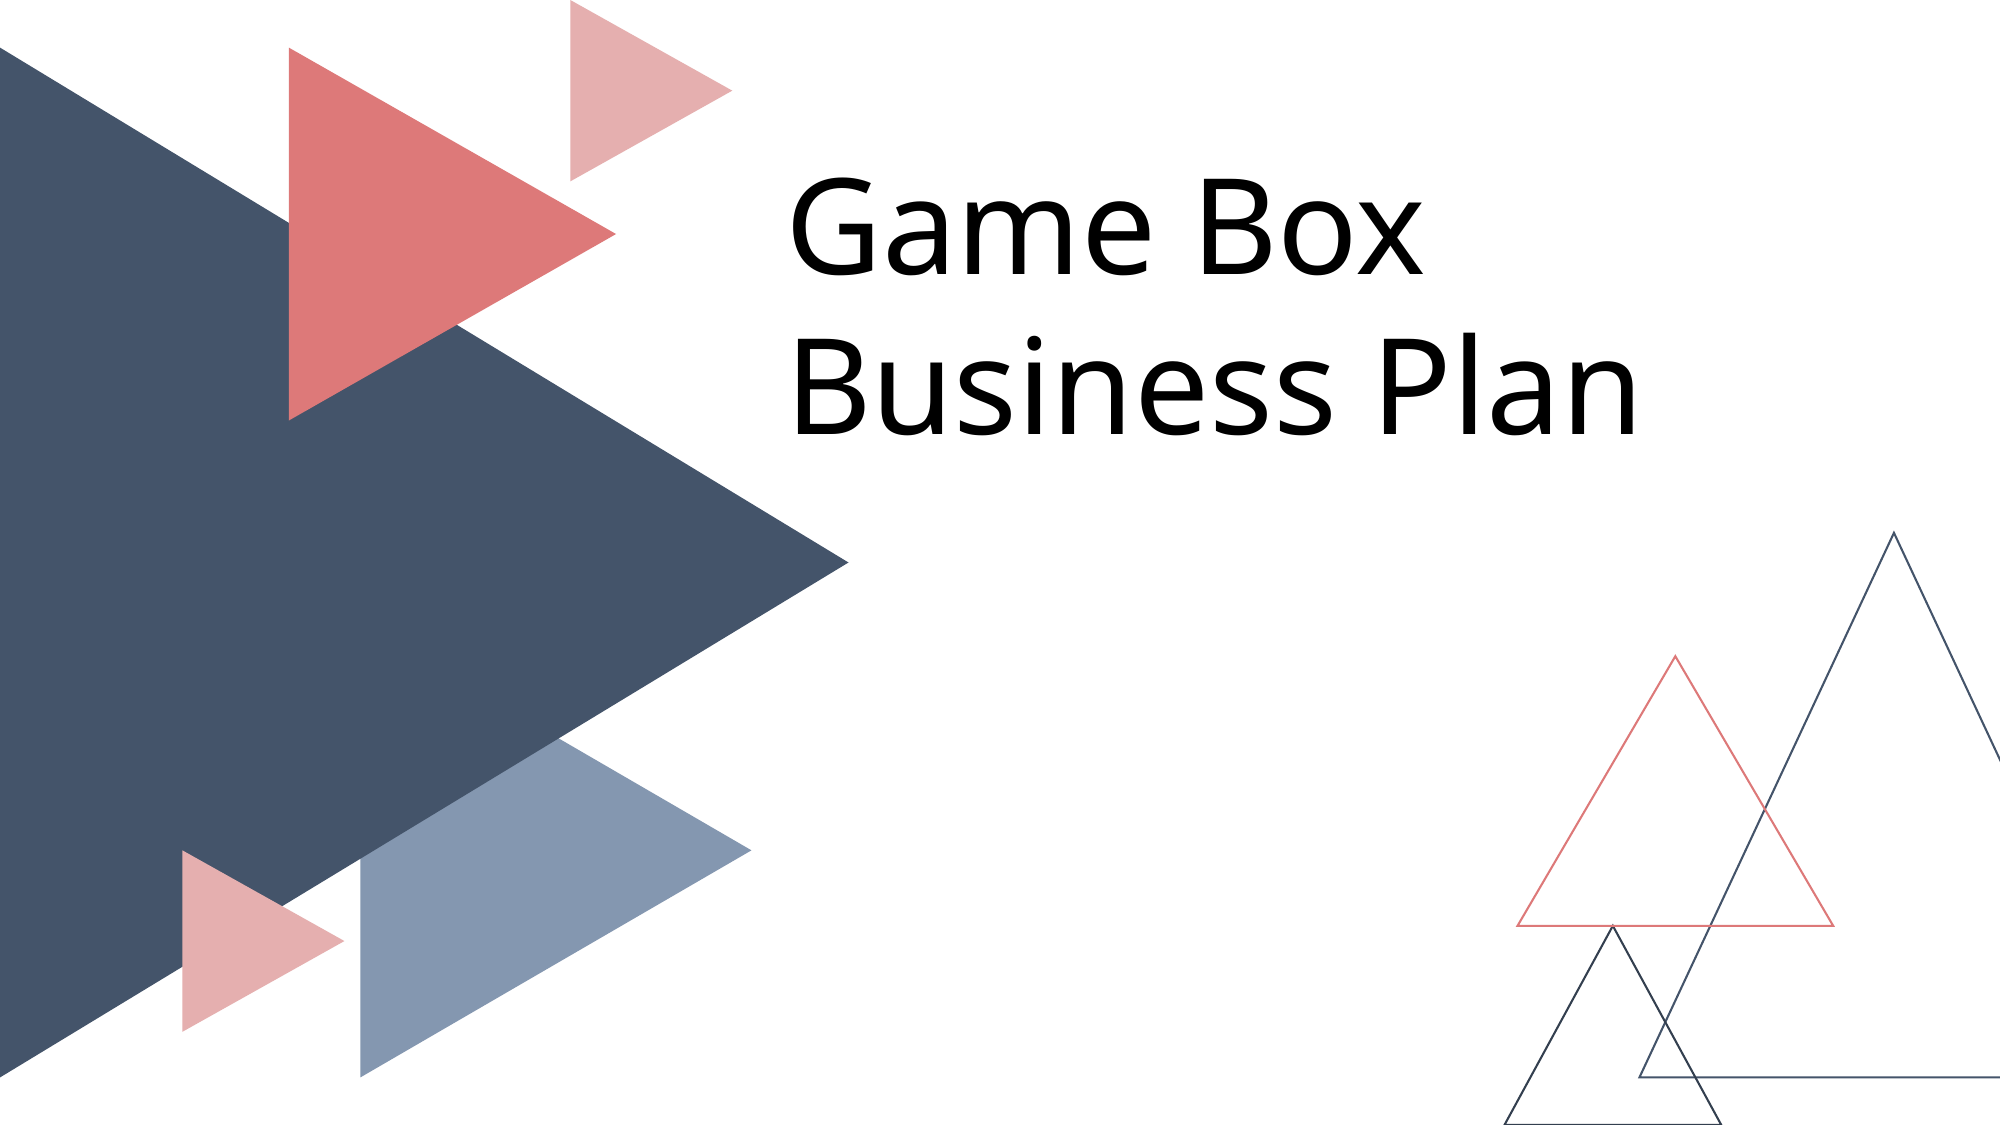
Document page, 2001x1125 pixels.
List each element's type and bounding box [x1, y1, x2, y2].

text_box [0, 0, 2000, 1125]
